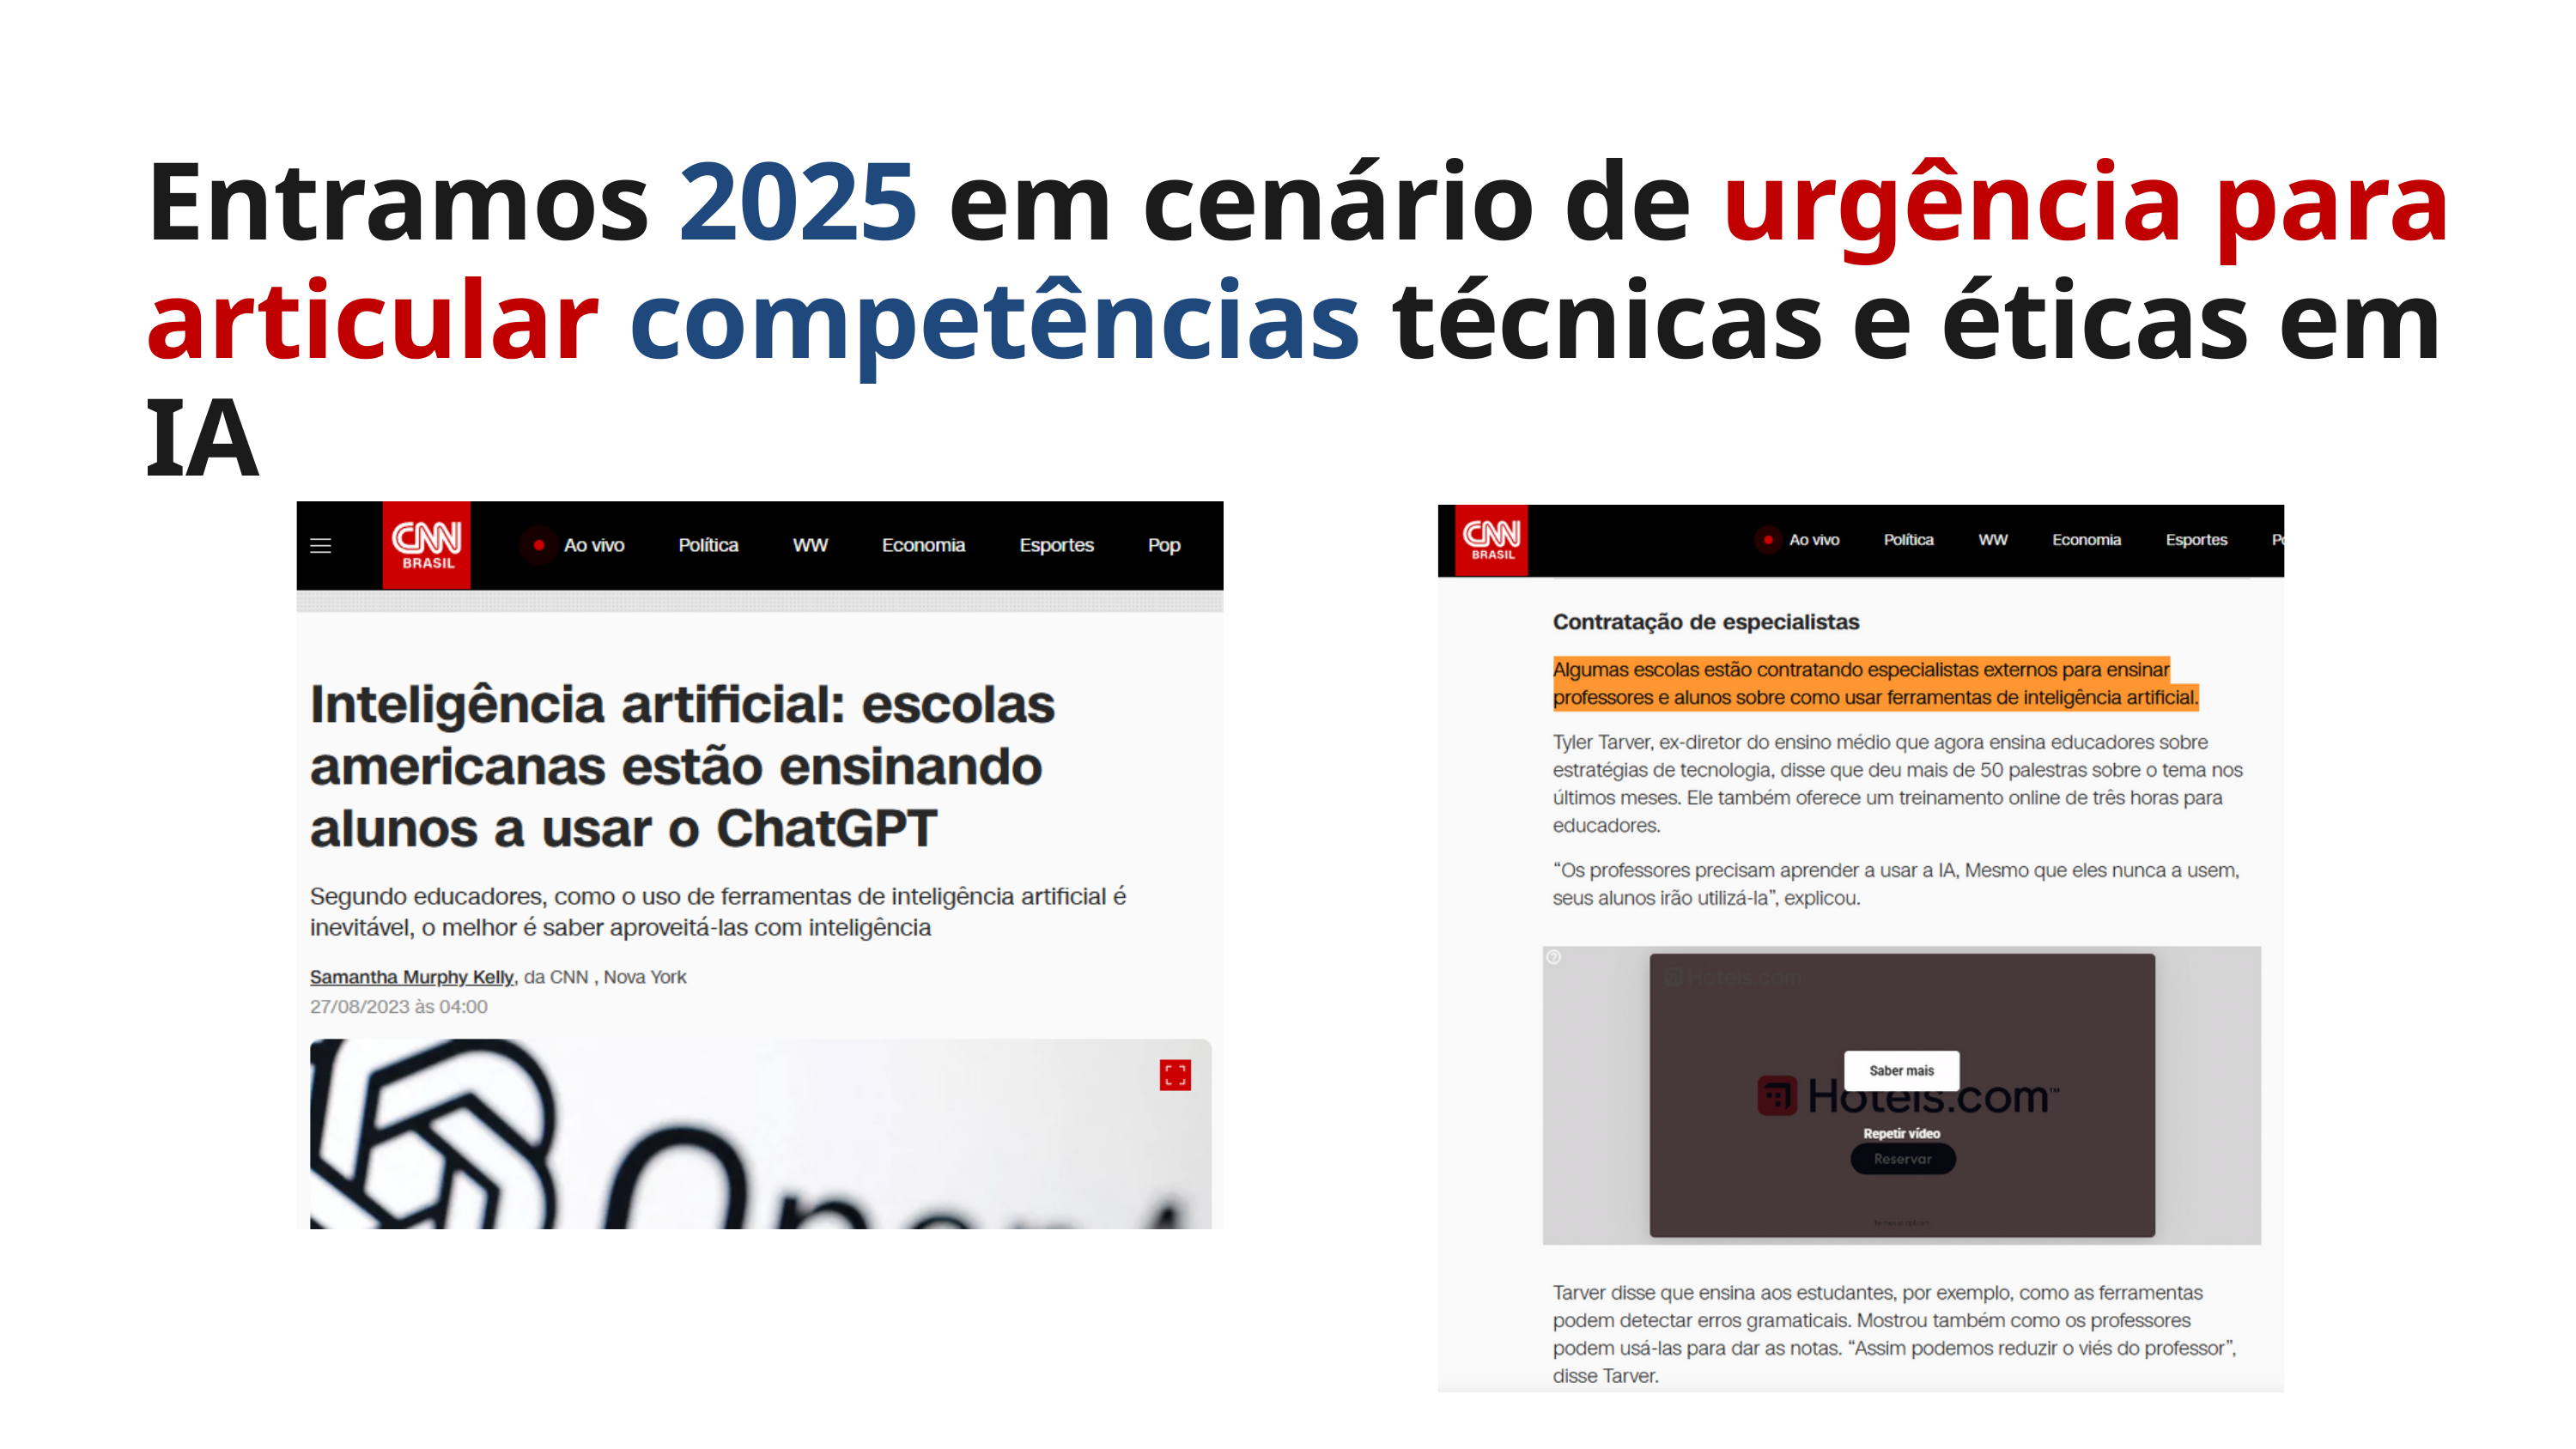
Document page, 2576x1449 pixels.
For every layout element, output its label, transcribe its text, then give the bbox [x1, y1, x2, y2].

text_box [1437, 505, 2285, 1392]
text_box [296, 501, 1224, 1229]
text_box Entramos 2025 em cenário de urgência para articular competências técnicas e éticas em IA [144, 143, 2501, 498]
